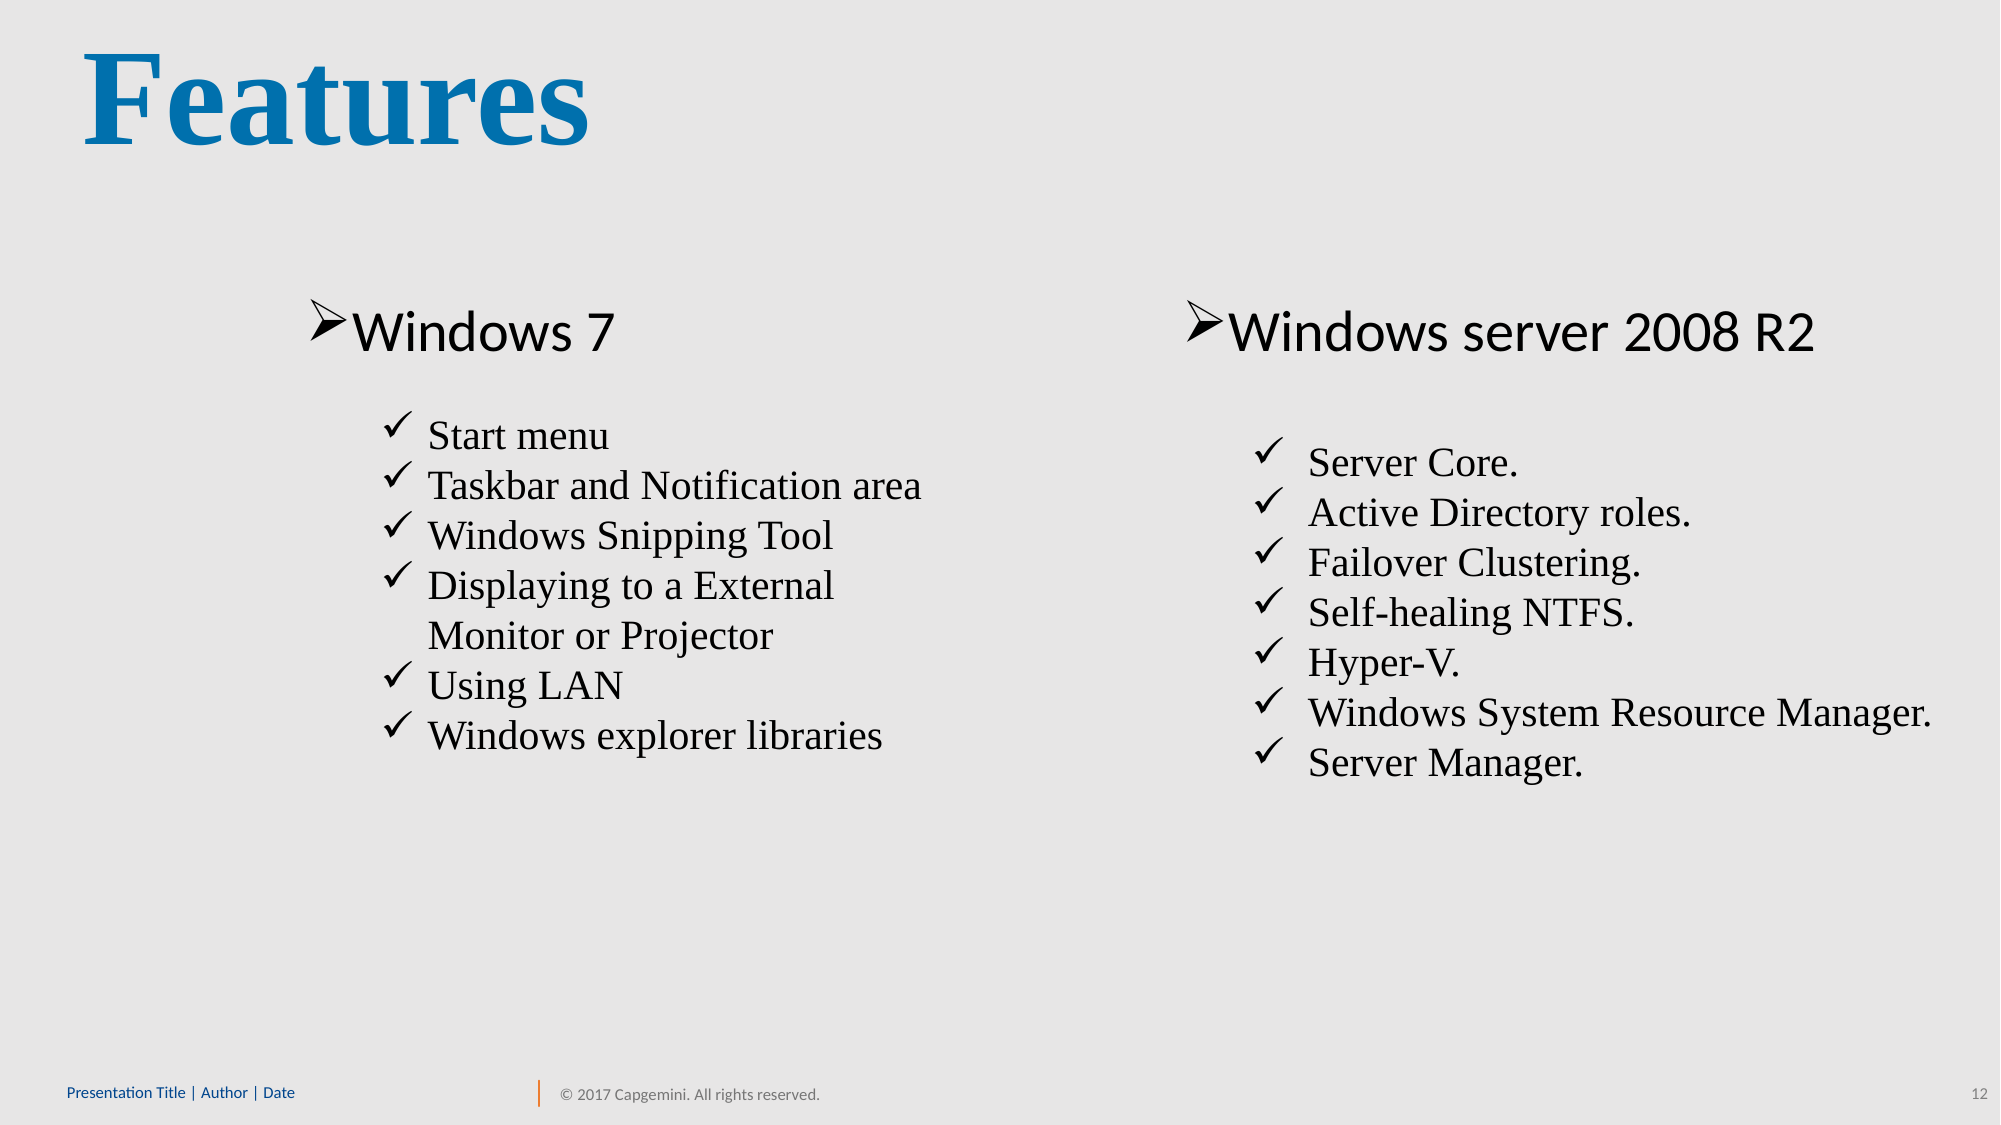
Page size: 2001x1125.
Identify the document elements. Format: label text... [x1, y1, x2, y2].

text_box Server Core. Active Directory roles. Failover Clustering. Self-healing NTFS. Hyper-V. Windows System Resource Manager. Server Manager. [1236, 427, 1972, 903]
title Features [67, 29, 1442, 172]
text_box Windows server 2008 R2 [1167, 285, 1837, 371]
text_box Windows 7 Start menu Taskbar and Notification area Windows Snipping Tool Displaying to a External Monitor or Projector Using LAN Windows explorer libraries [290, 285, 994, 766]
